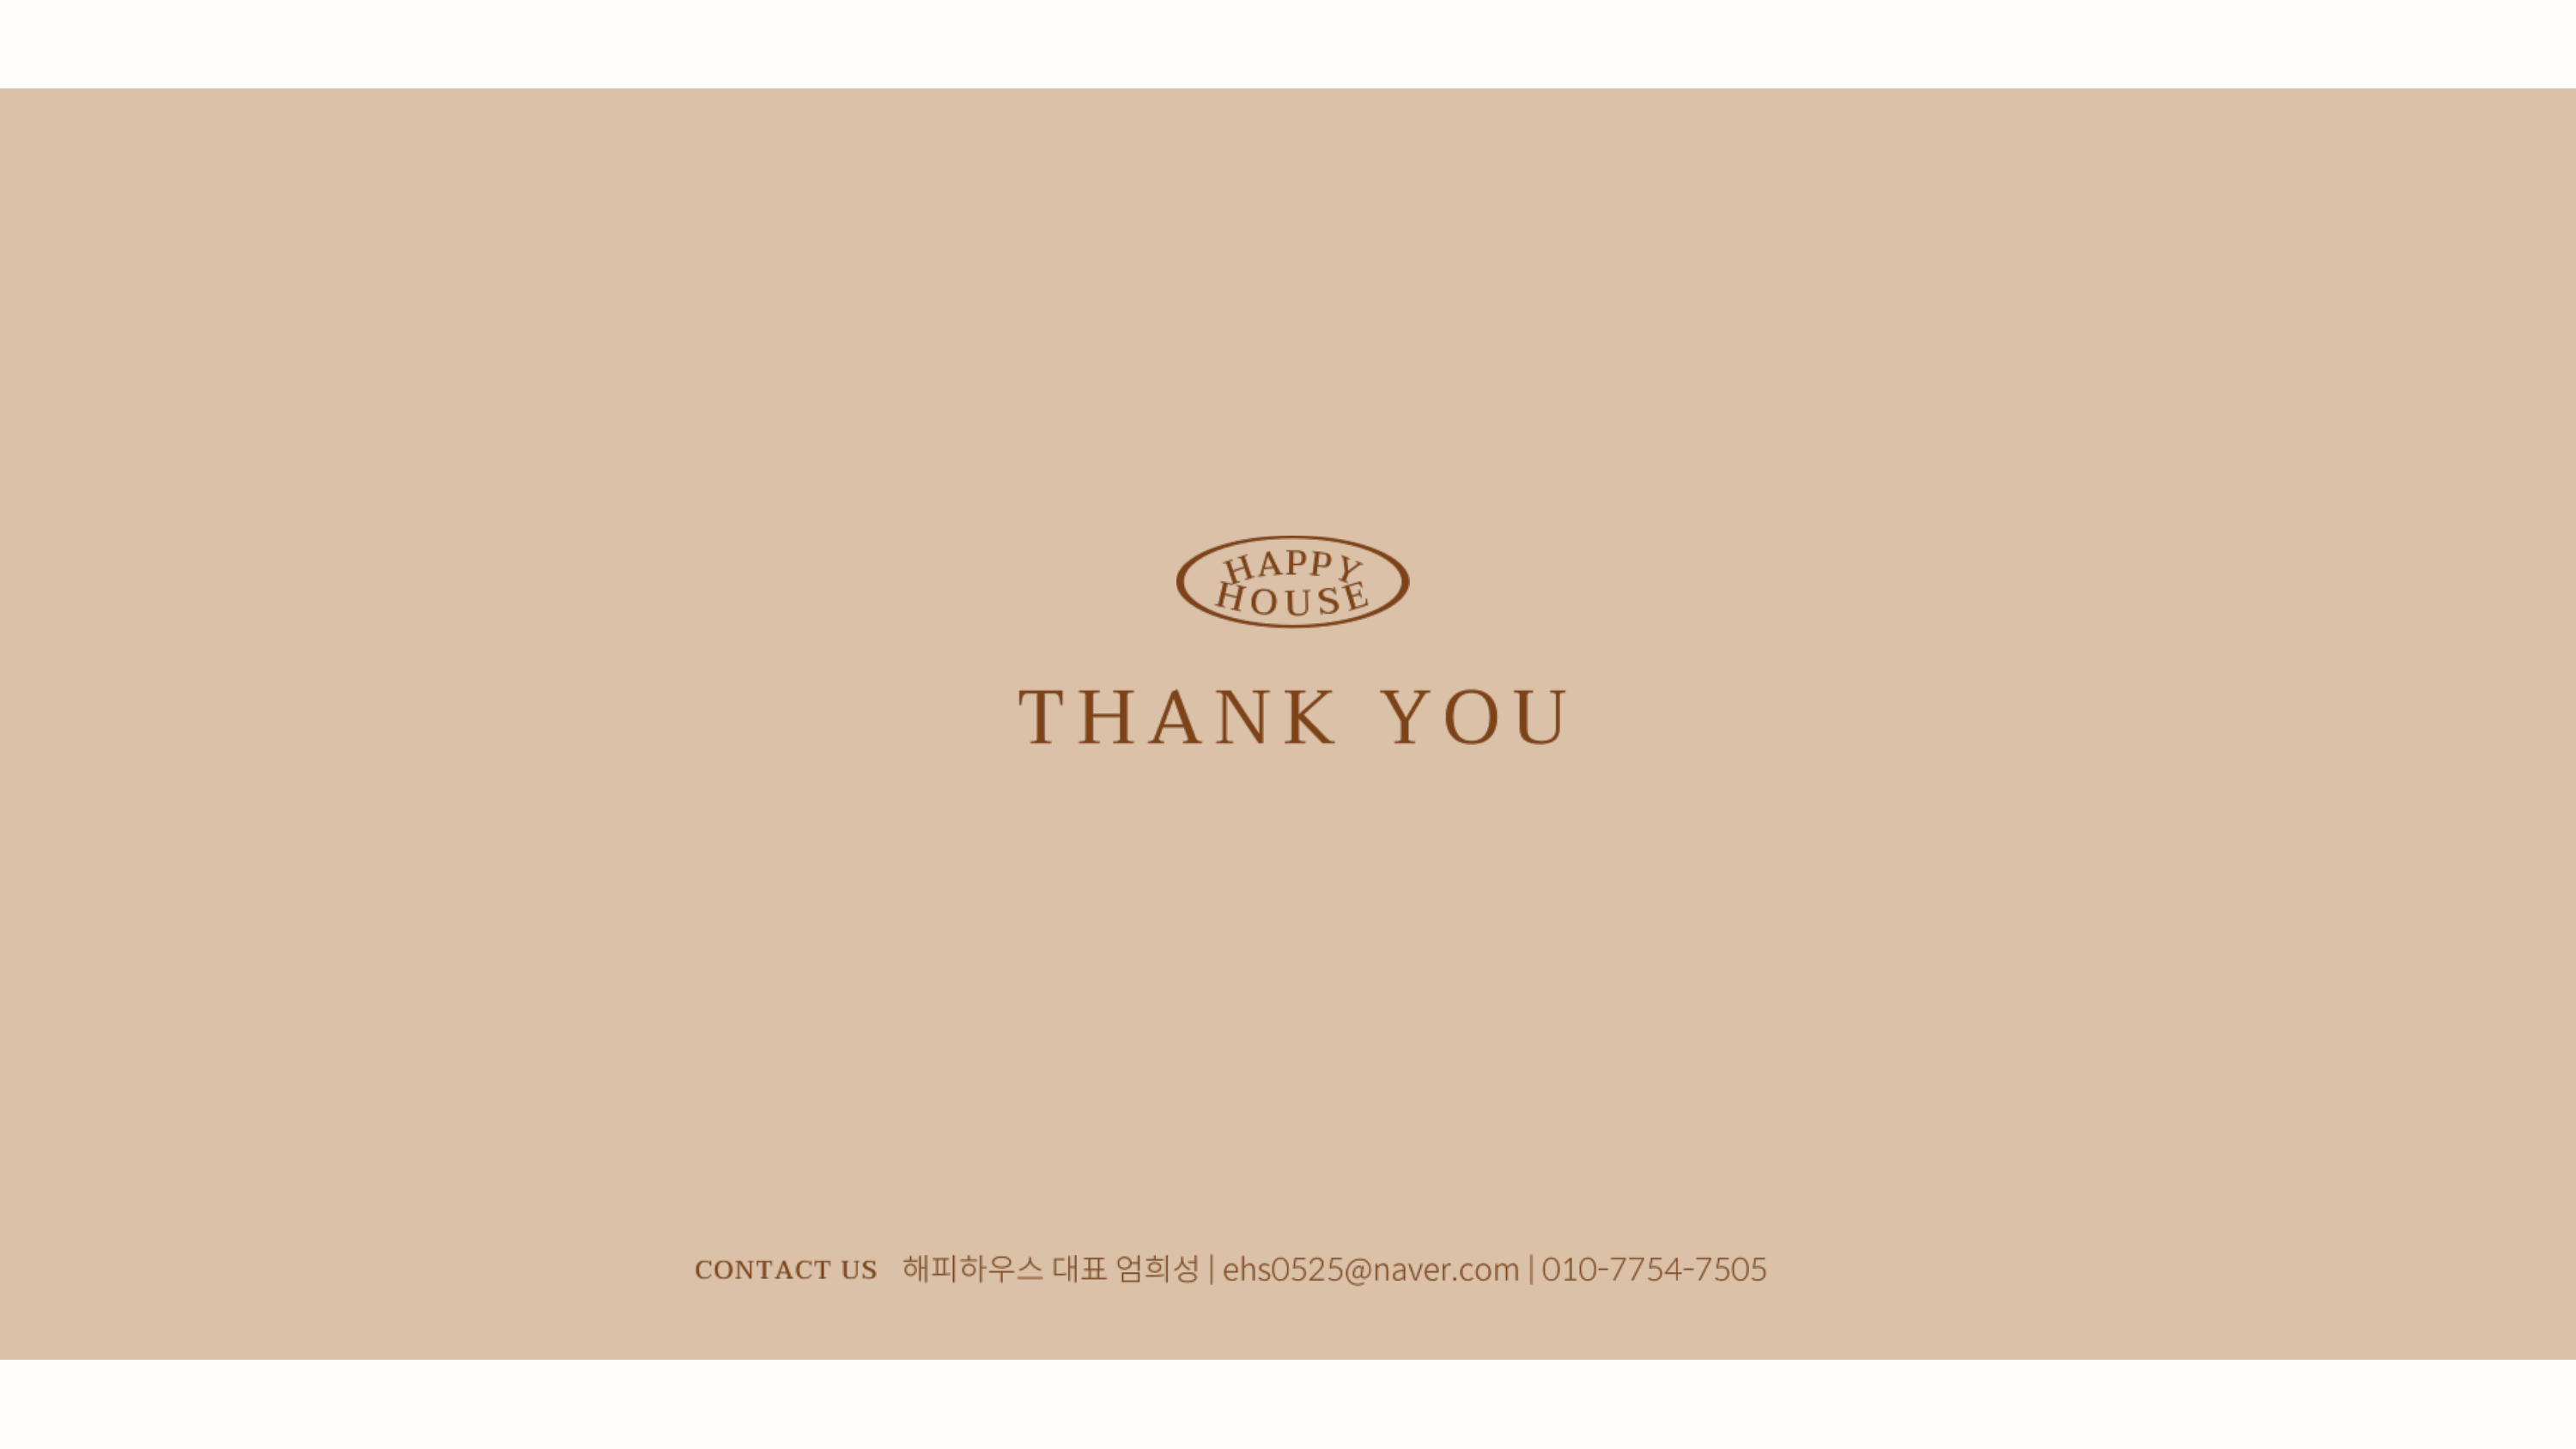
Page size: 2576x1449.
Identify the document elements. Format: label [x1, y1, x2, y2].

text_box [1176, 530, 1411, 629]
text_box [695, 1246, 1892, 1290]
text_box [0, 88, 2576, 1360]
picture [849, 655, 1603, 807]
